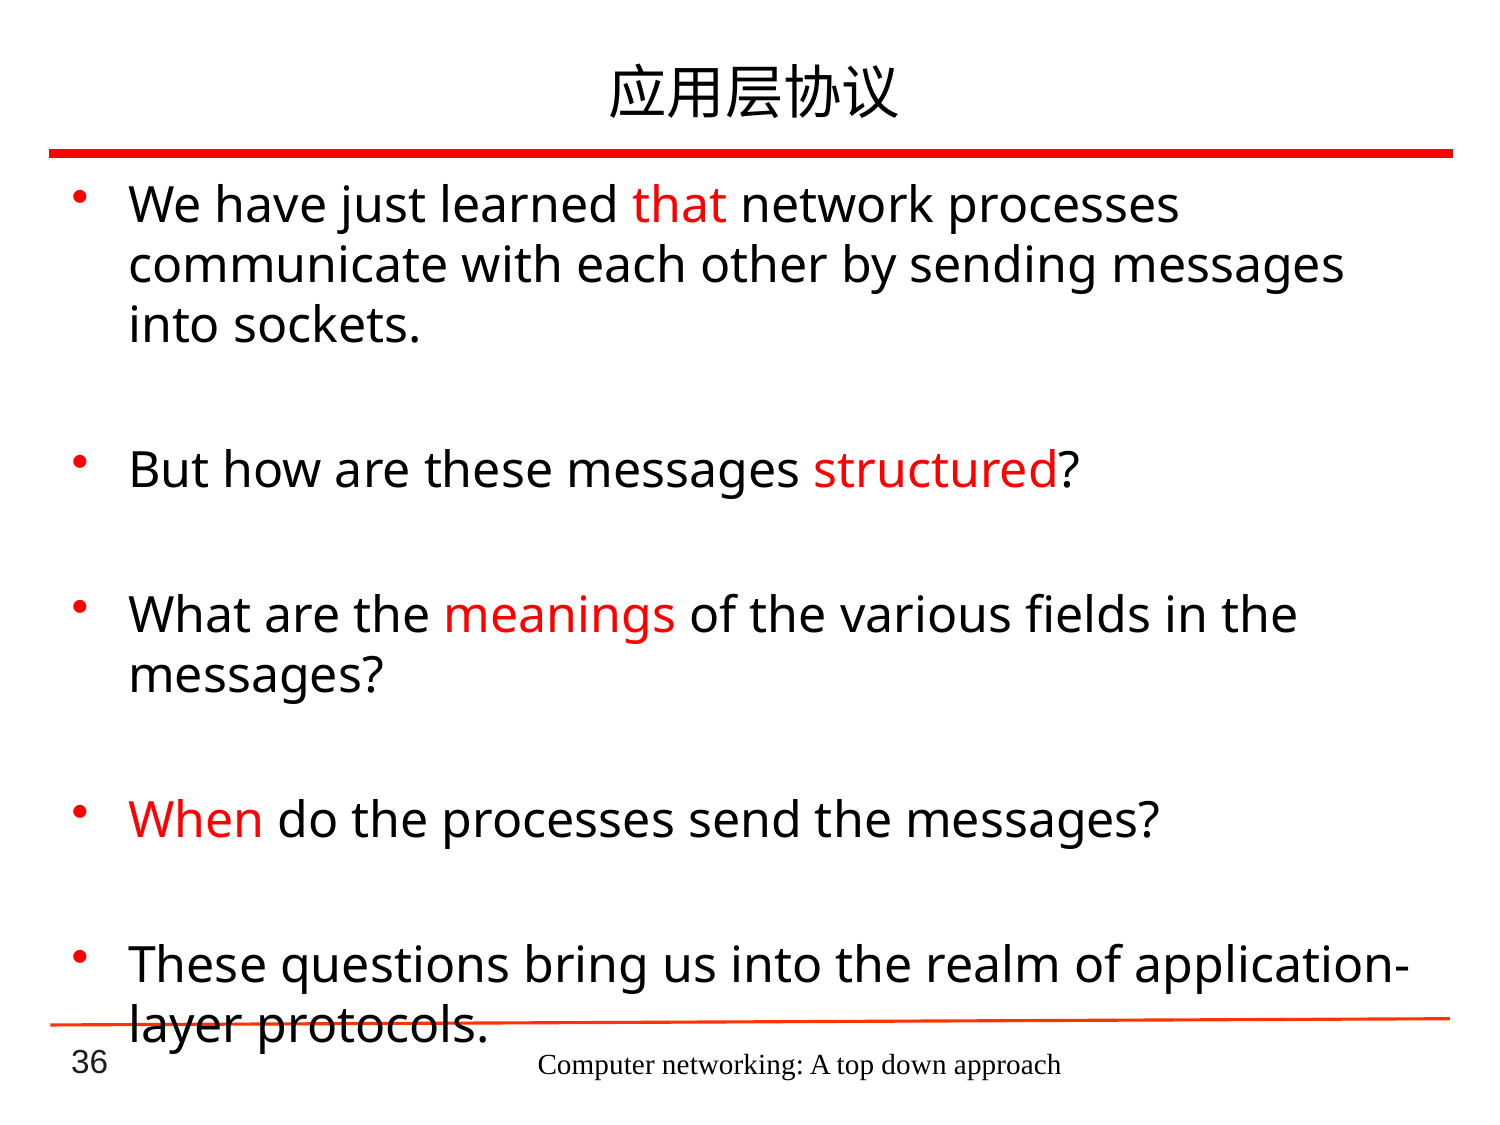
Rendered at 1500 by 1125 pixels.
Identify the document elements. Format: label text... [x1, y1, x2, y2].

title 应用层协议 [52, 37, 1457, 143]
footer Computer networking: A top down approach [512, 1037, 1088, 1089]
list We have just learned that network processes communicate with each other by sending messages into sockets. But how are these messages structured? What are the meanings of the various fields in the messages? When do the processes send the messages? These questions bring us into the realm of application-layer protocols. [56, 164, 1458, 1012]
